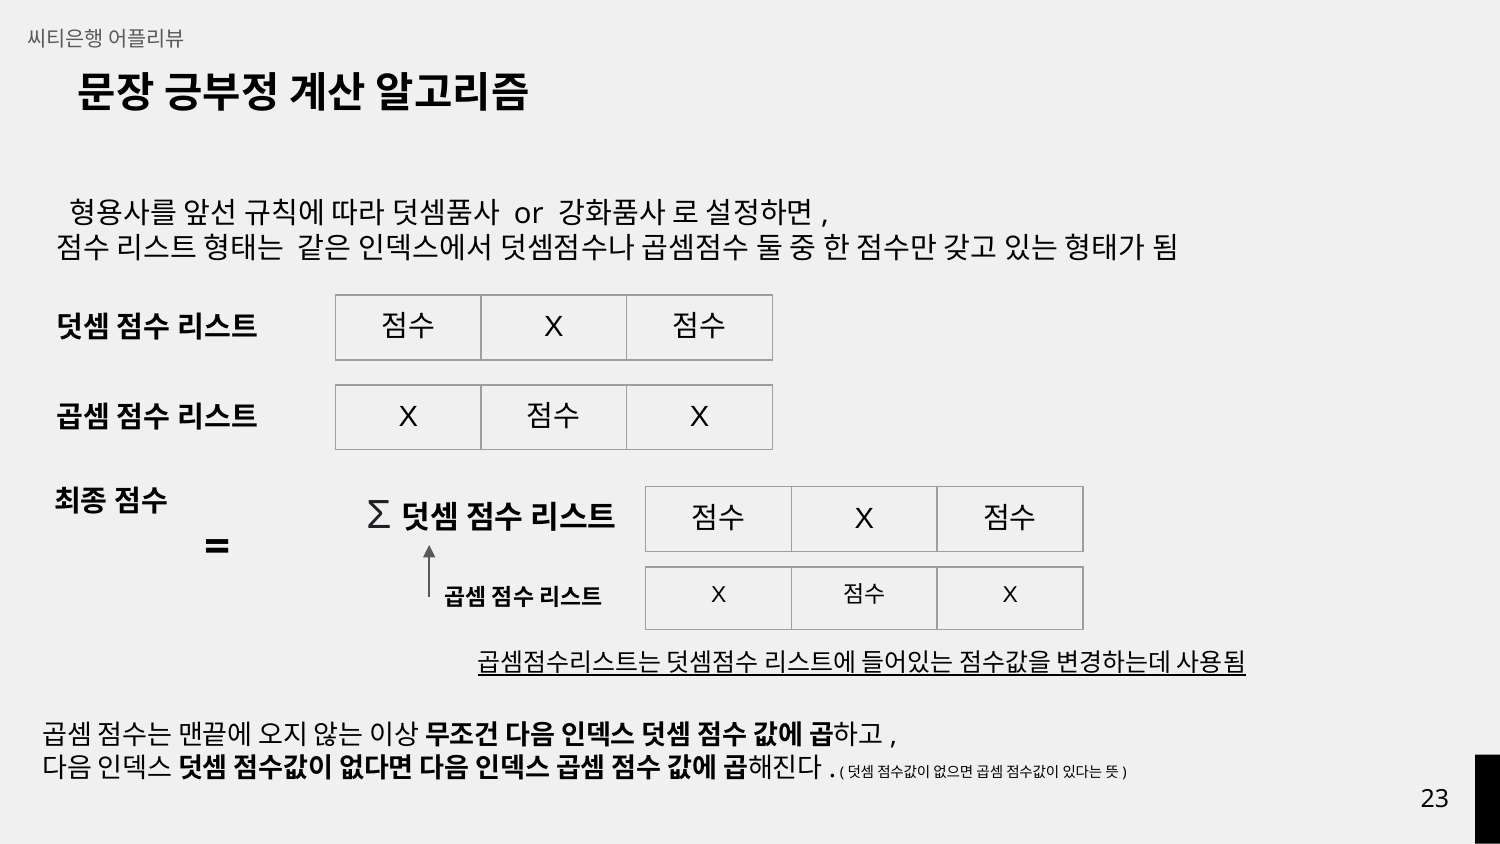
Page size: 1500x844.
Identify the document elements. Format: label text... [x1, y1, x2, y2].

table_header X [646, 568, 791, 629]
table_header X [938, 568, 1082, 629]
text_box 문장 긍부정 계산 알고리즘 [62, 51, 656, 130]
table_header X [336, 386, 480, 449]
table_header 점수 [938, 487, 1082, 551]
table_header 점수 [336, 296, 480, 359]
text_box 최종 점수 = [39, 466, 334, 587]
table_header 점수 [792, 568, 936, 629]
slide_number ‹#› [1389, 766, 1480, 832]
text_box 씨티은행 어플리뷰 [12, 6, 314, 60]
table_header X [792, 487, 936, 551]
text_box Σ덧셈 점수 리스트 [351, 472, 646, 552]
table_header 점수 [482, 386, 626, 449]
table_header 점수 [646, 487, 791, 551]
table_header X [482, 296, 626, 359]
text_box 곱셈 점수 리스트 [40, 383, 336, 449]
text_box 덧셈 점수 리스트 [40, 293, 336, 359]
text_box 곱셈점수리스트는 덧셈점수 리스트에 들어있는 점수값을 변경하는데 사용됨 [418, 631, 1306, 692]
table_header X [627, 386, 772, 449]
text_box 곱셈 점수는 맨끝에 오지 않는 이상 무조건 다음 인덱스 덧셈 점수 값에 곱하고, 다음 인덱스 덧셈 점수값이 없다면 다음 인덱스 곱셈 점수 값에 곱해진다. (덧셈 점수값이 없으면 곱셈 점수값이 있다는 뜻) [27, 702, 1472, 798]
table_header 점수 [627, 296, 772, 359]
text_box 곱셈 점수 리스트 [429, 569, 634, 625]
text_box 형용사를 앞선 규칙에 따라 덧셈품사 or 강화품사 로 설정하면, 점수 리스트 형태는 같은 인덱스에서 덧셈점수나 곱셈점수 둘 중 한 점수만 갖고 있는 형태가 됨 [40, 179, 1426, 280]
